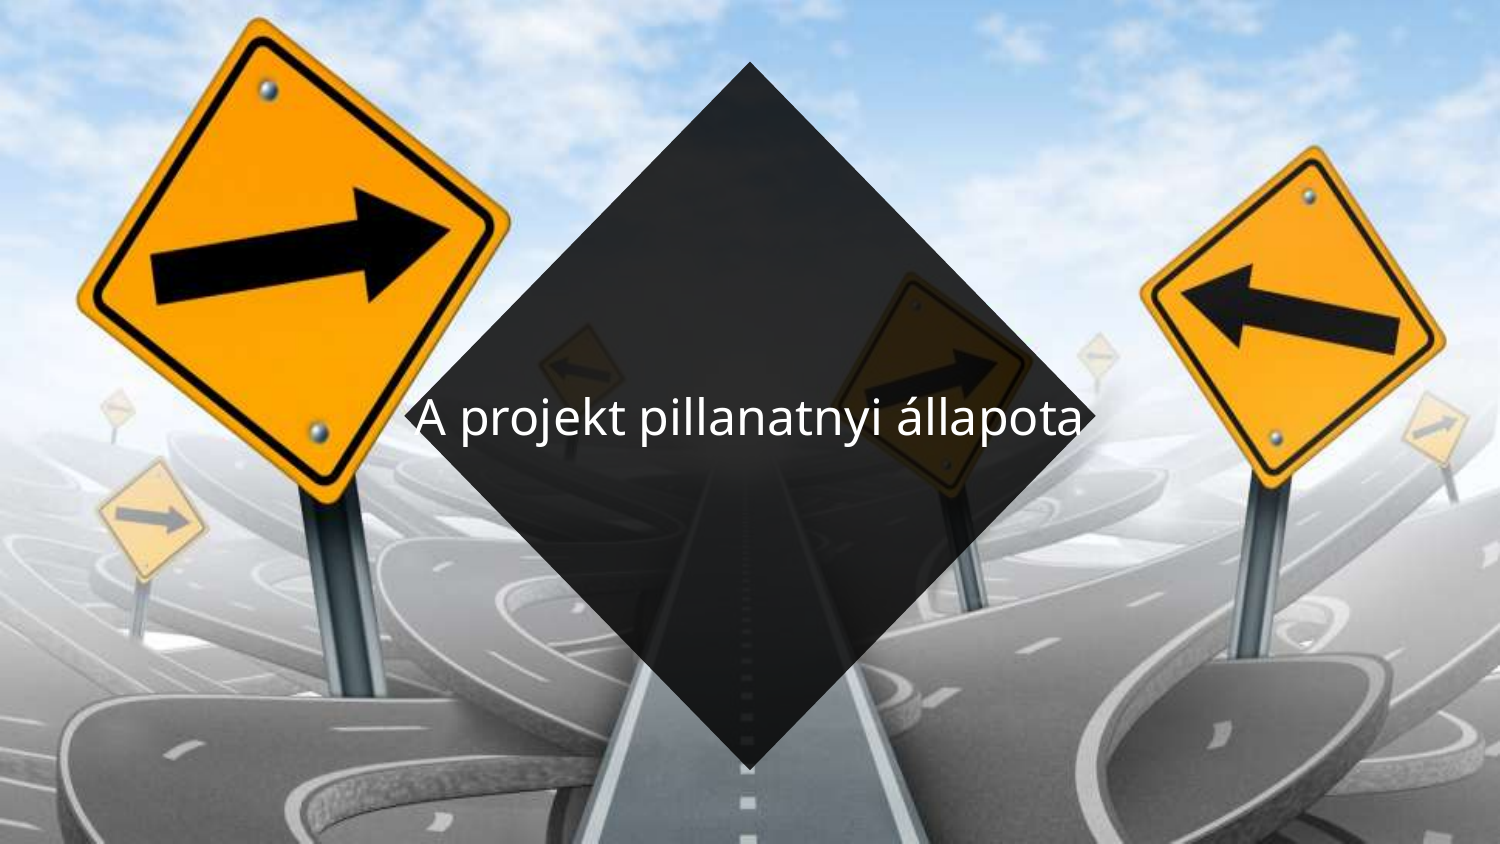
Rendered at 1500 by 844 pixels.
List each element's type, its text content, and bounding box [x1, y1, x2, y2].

picture [0, 0, 1500, 844]
text_box [437, 453, 1063, 773]
text_box A projekt pillanatnyi állapota [399, 377, 1101, 453]
text_box [439, 59, 1061, 377]
